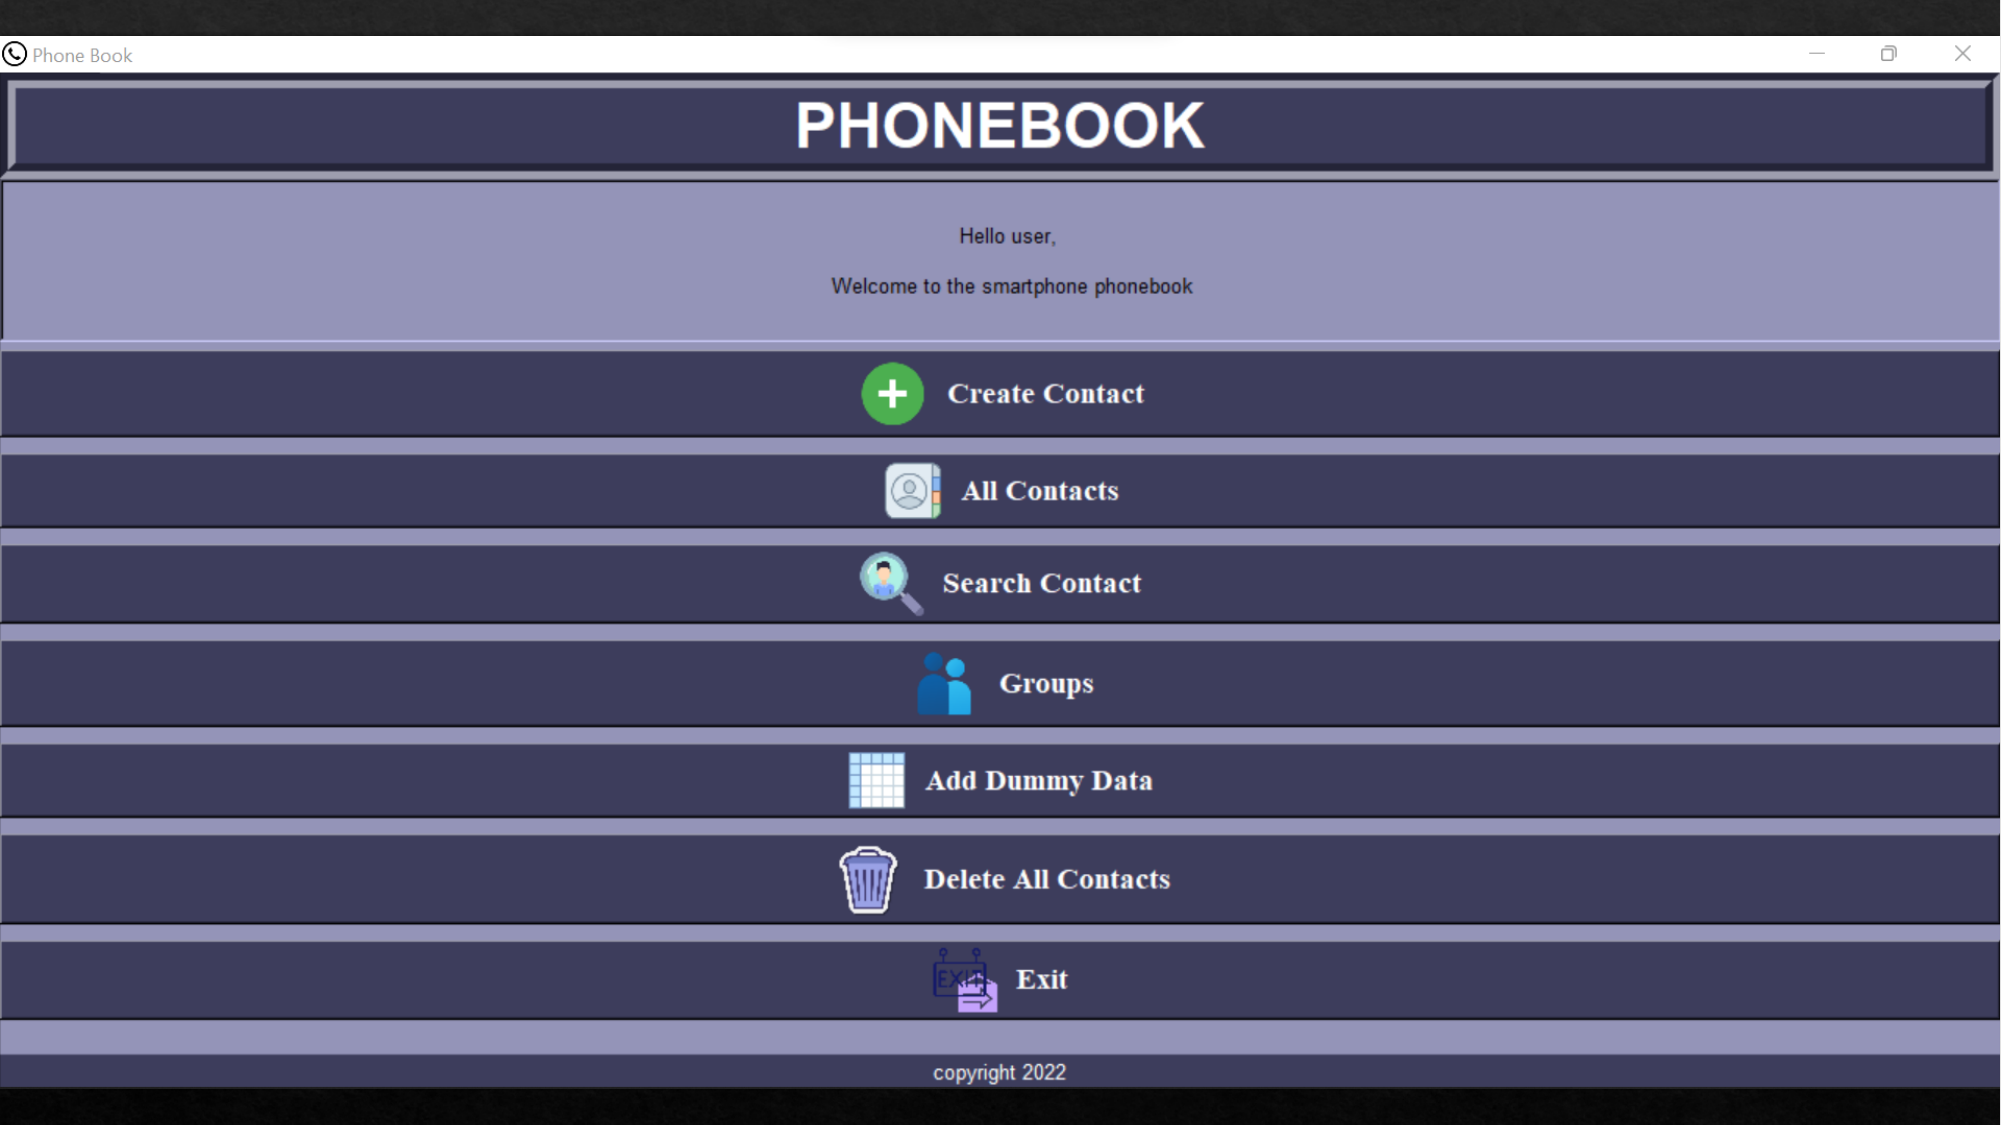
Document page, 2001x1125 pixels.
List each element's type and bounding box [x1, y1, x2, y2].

list [0, 36, 2000, 1089]
